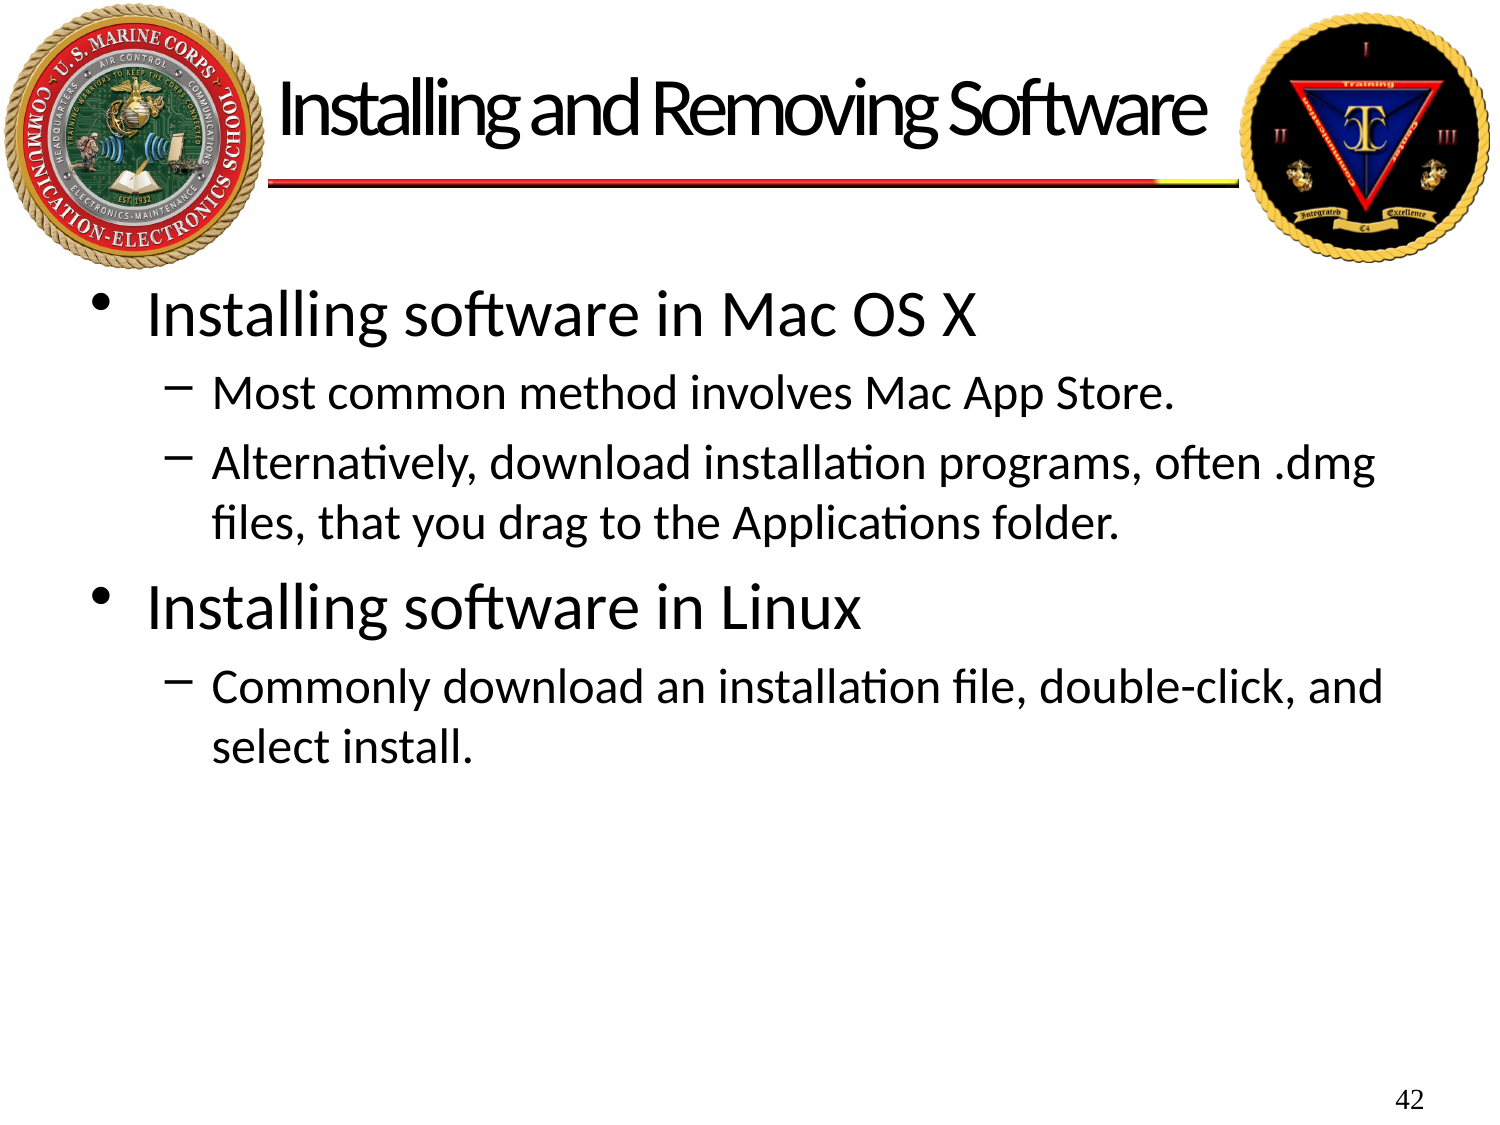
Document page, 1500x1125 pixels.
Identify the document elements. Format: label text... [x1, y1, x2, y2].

title Installing and Removing Software [75, 45, 1425, 233]
picture [0, 0, 268, 274]
picture [1239, 12, 1490, 263]
list Installing software in Mac OS X Most common method involves Mac App Store. Alternatively, download installation programs, often .dmg files, that you drag to the Applications folder. Installing software in Linux Commonly download an installation file, double-click, and select install. [75, 262, 1425, 1005]
